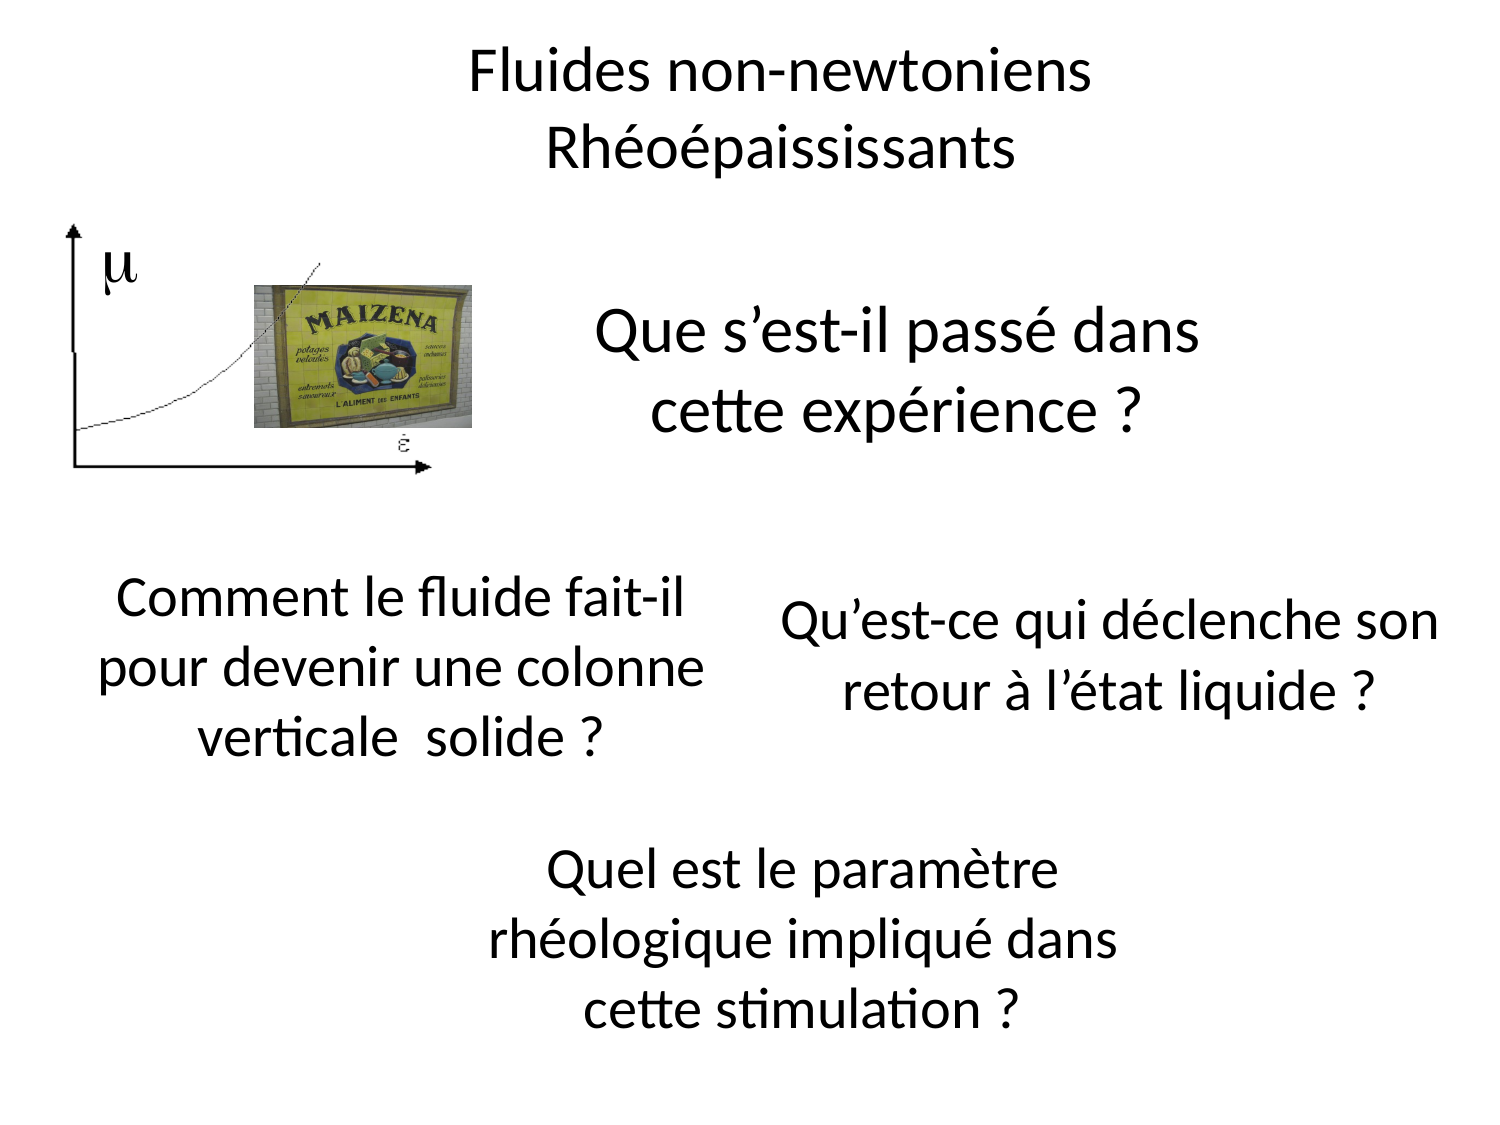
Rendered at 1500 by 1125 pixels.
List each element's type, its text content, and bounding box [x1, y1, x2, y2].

text_box Quel est le paramètre rhéologique impliqué dans cette stimulation ? [442, 822, 1164, 1047]
text_box Que s’est-il passé dans cette expérience ? [537, 278, 1258, 454]
title Fluides non-newtoniens Rhéoépaississants [100, 19, 1463, 268]
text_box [41, 207, 472, 481]
text_box Comment le fluide fait-il pour devenir une colonne verticale solide ? [41, 550, 762, 776]
text_box Qu’est-ce qui déclenche son retour à l’état liquide ? [750, 574, 1471, 729]
